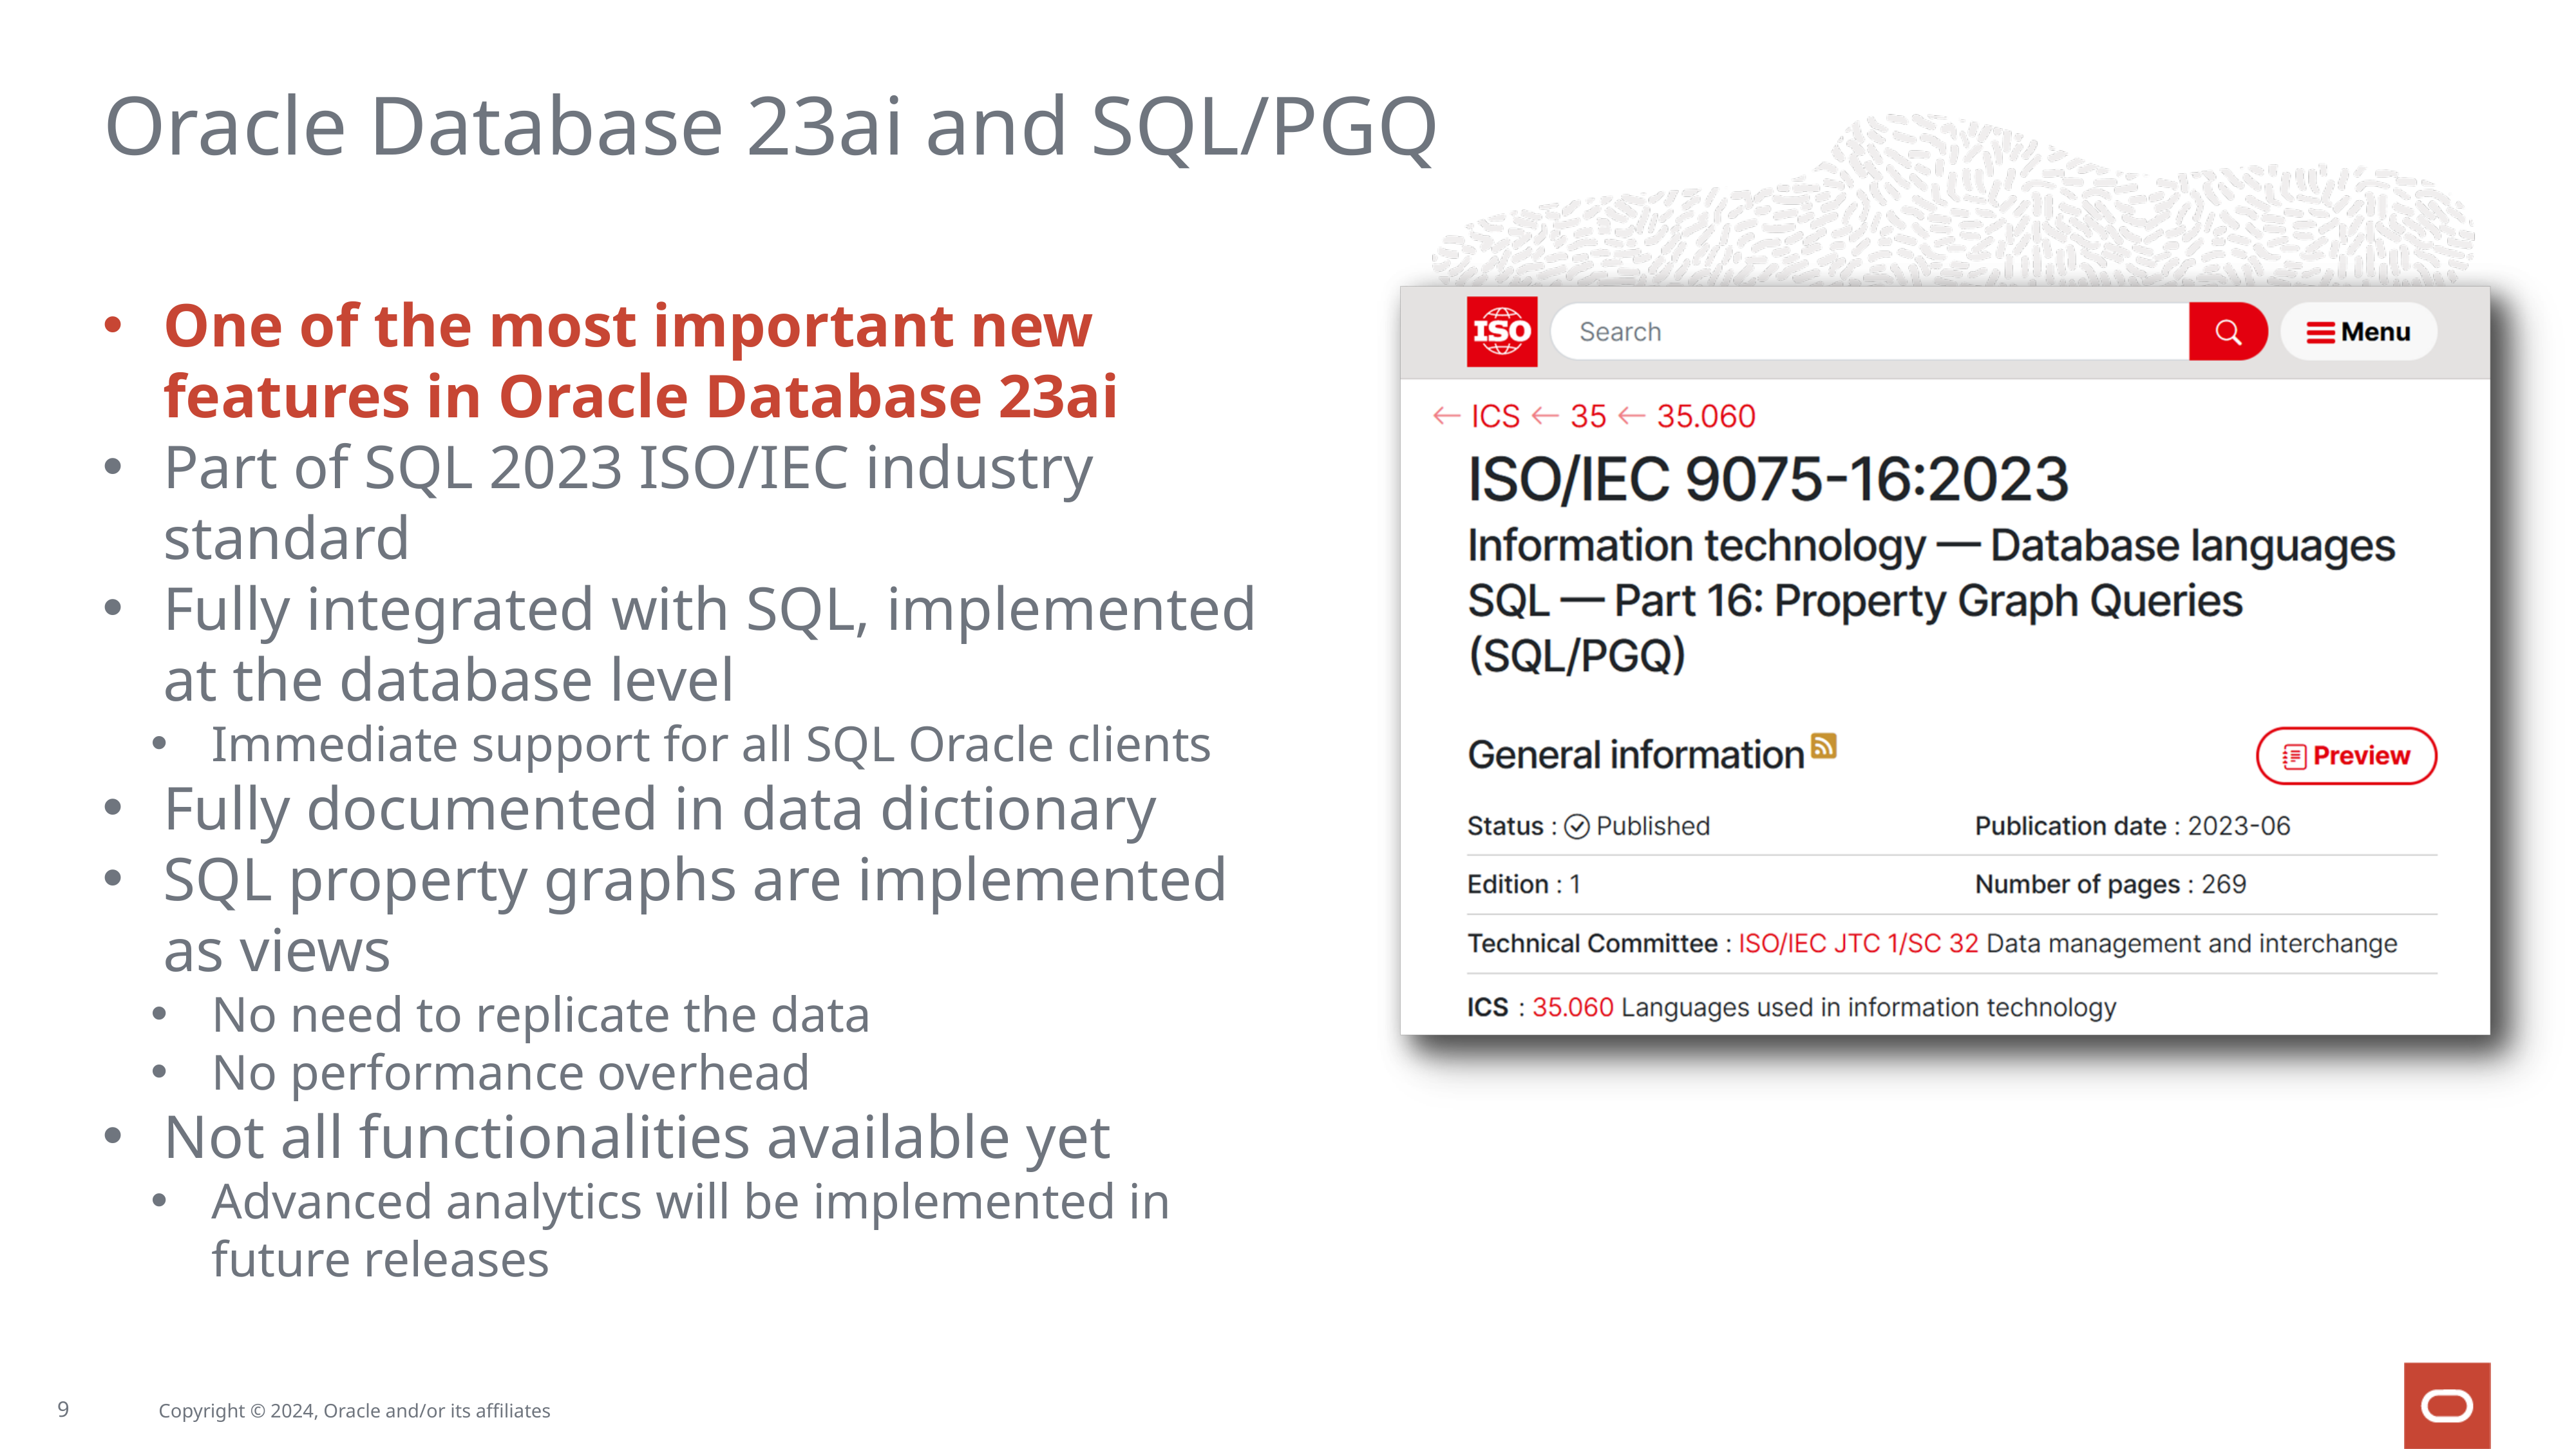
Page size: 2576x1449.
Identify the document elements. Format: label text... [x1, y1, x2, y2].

slide_number 9 [47, 1372, 93, 1449]
text_box [108, 220, 2452, 1385]
text_box One of the most important new features in Oracle Database 23ai Part of SQL 2023 ISO/IEC industry standard Fully integrated with SQL, implemented at the database level Immediate support for all SQL Oracle clients Fully documented in data dictionary SQL property graphs are implemented as views No need to replicate the data No performance overhead Not all functionalities available yet Advanced analytics will be implemented in future releases [93, 283, 1288, 1449]
title Oracle Database 23ai and SQL/PGQ [93, 48, 2193, 177]
picture [2404, 1362, 2491, 1449]
picture [1371, 57, 2550, 1095]
